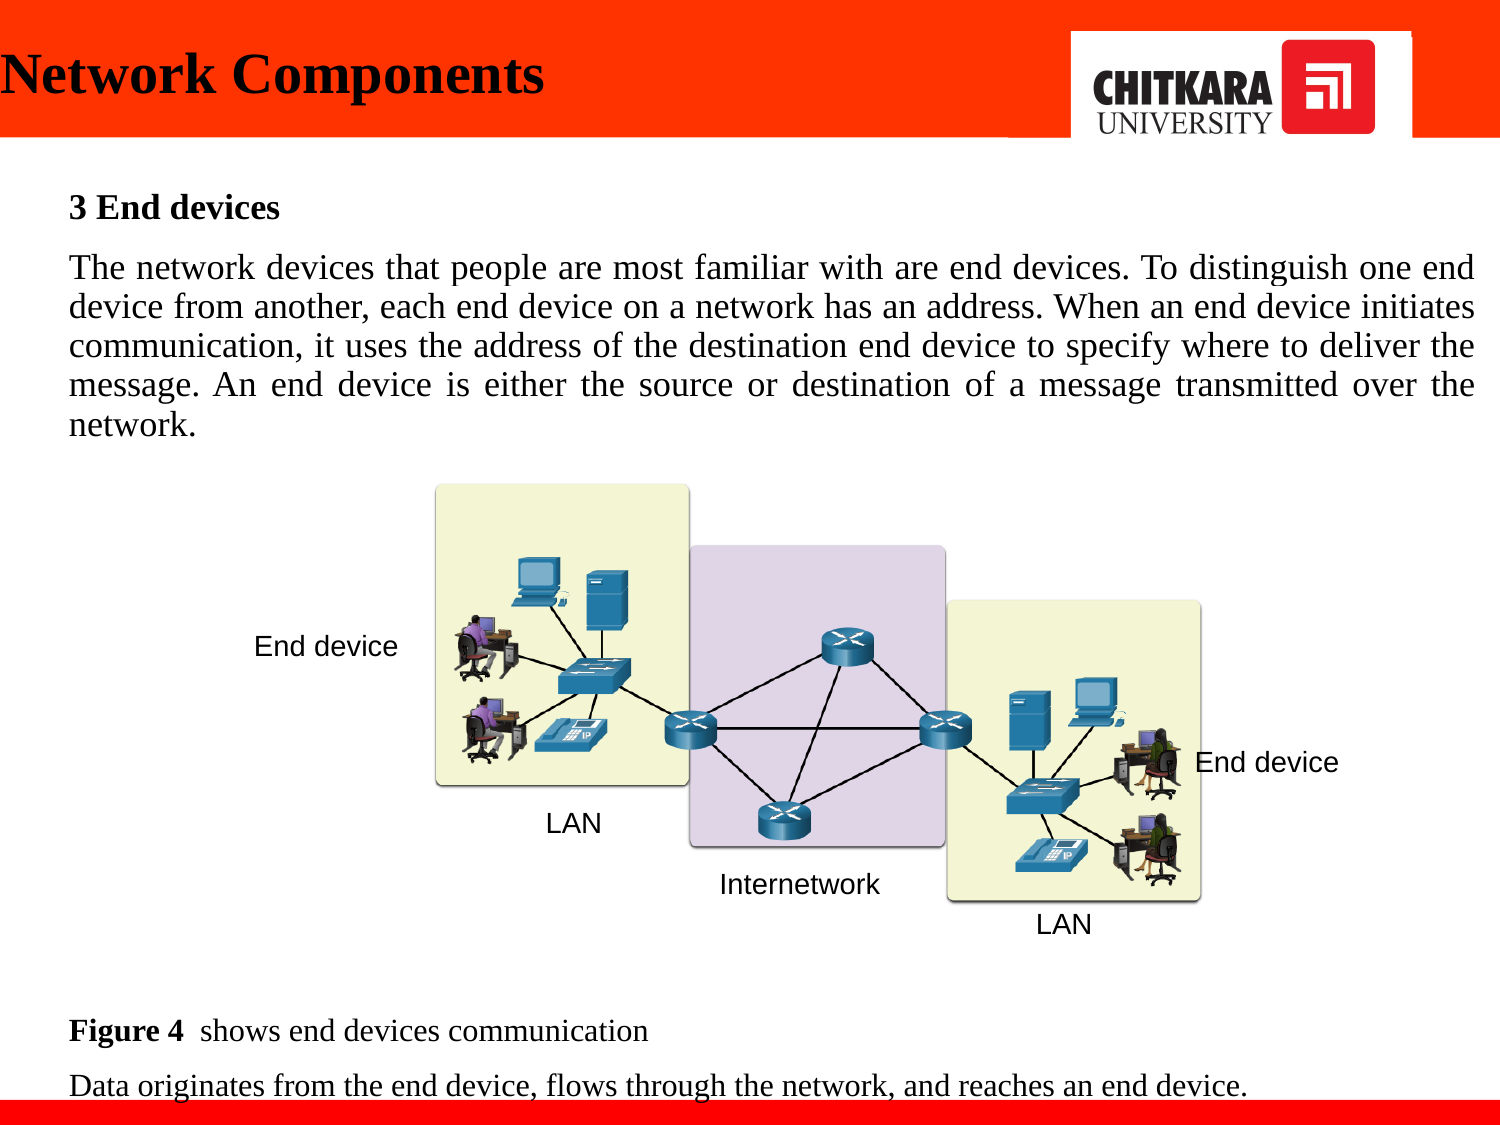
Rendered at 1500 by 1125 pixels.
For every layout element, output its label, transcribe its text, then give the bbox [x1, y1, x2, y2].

list 3 End devices The network devices that people are most familiar with are end devices. To distinguish one end device from another, each end device on a network has an address. When an end device initiates communication, it uses the address of the destination end device to specify where to deliver the message. An end device is either the source or destination of a message transmitted over the network. Figure 4 shows end devices communication Data originates from the end device, flows through the network, and reaches an end device. [49, 188, 1476, 1110]
picture [1074, 37, 1390, 138]
title Network Components [0, 0, 900, 150]
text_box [238, 476, 1400, 994]
